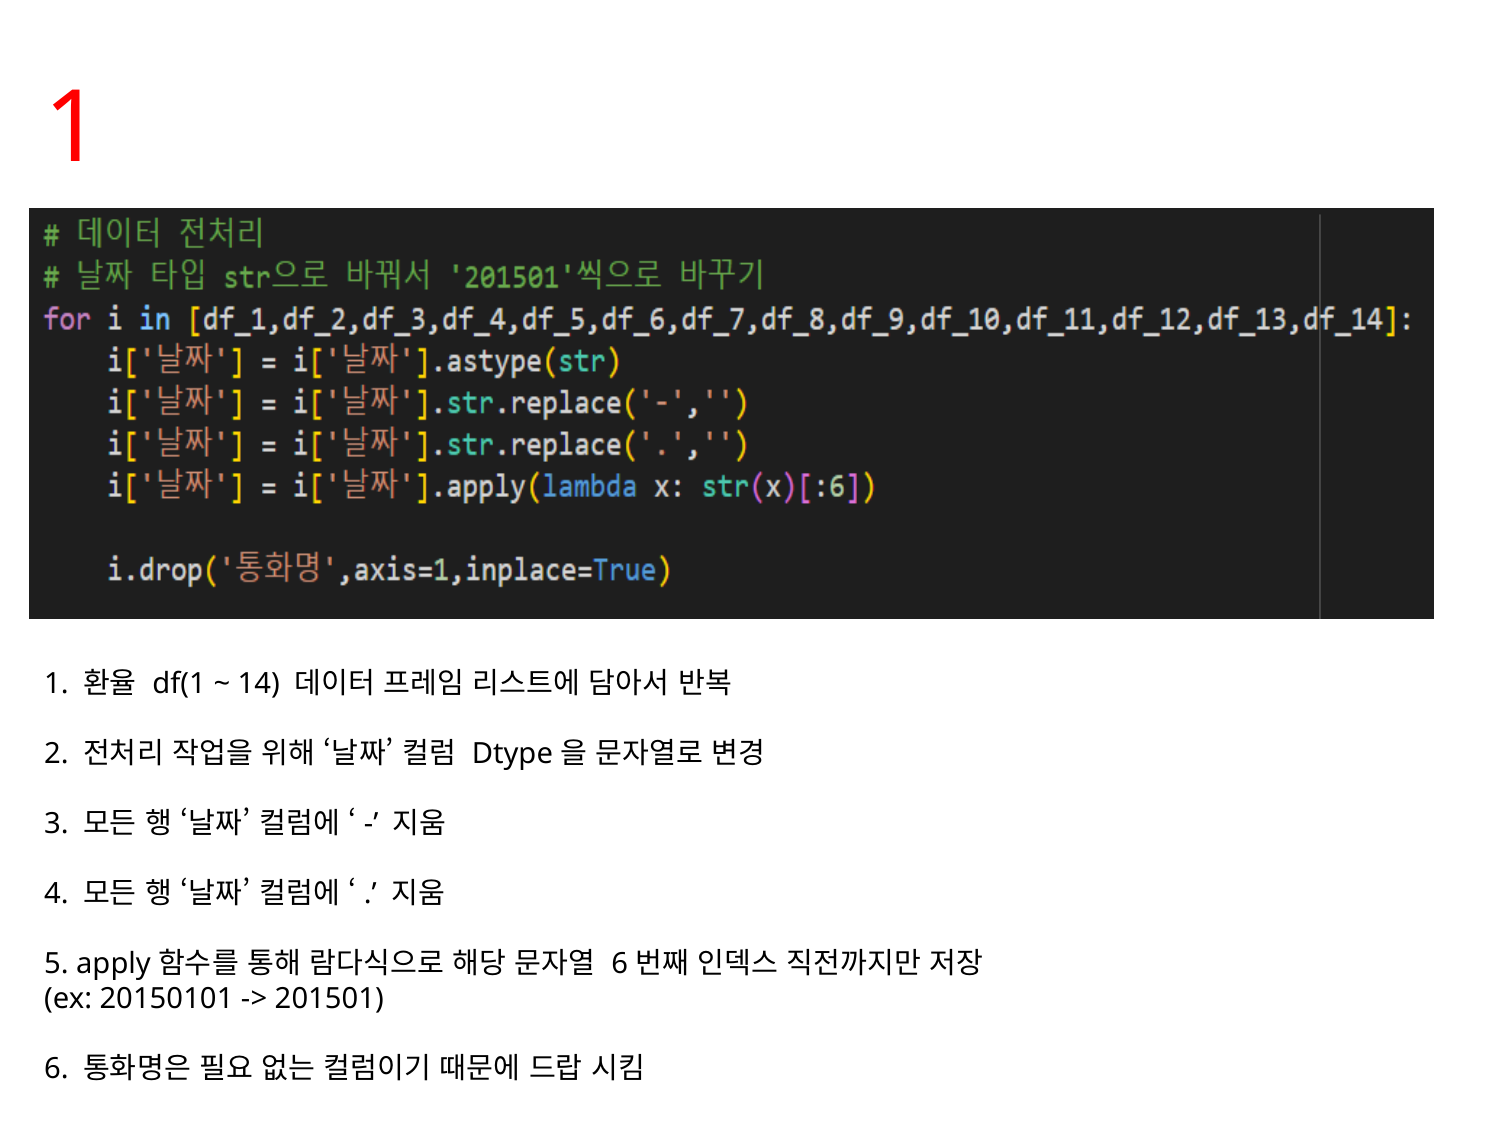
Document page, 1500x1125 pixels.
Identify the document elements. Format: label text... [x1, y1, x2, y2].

picture [29, 207, 1434, 620]
text_box 1. 환율 df(1 ~ 14) 데이터 프레임 리스트에 담아서 반복 2. 전처리 작업을 위해 ‘날짜’ 컬럼 Dtype을 문자열로 변경 3. 모든 행 ‘날짜’ 컬럼에 ‘-’ 지움 4. 모든 행 ‘날짜’ 컬럼에 ‘.’ 지움 5. apply함수를 통해 람다식으로 해당 문자열 6번째 인덱스 직전까지만 저장 (ex: 20150101 -> 201501) 6. 통화명은 필요 없는 컬럼이기 때문에 드랍 시킴 [29, 656, 1434, 1092]
text_box 1 [29, 54, 148, 190]
